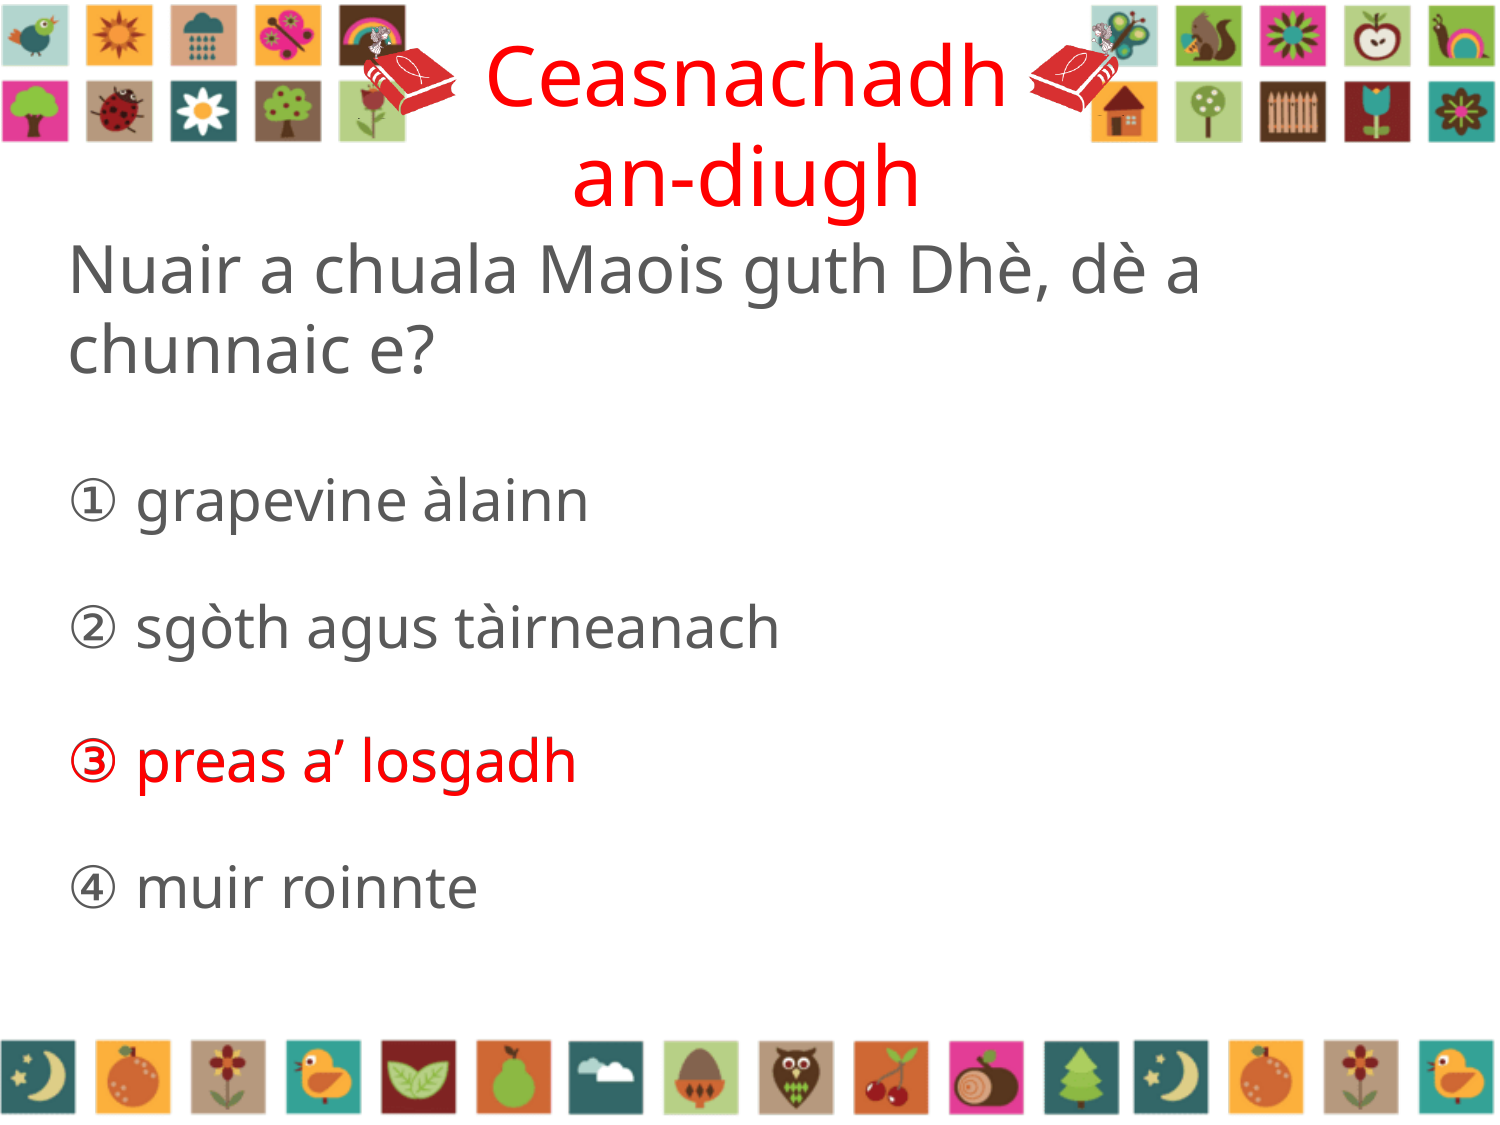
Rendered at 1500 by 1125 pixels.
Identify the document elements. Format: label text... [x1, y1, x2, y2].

picture [0, 3, 489, 150]
text_box ① grapevine àlainn [53, 456, 1436, 541]
text_box Nuair a chuala Maois guth Dhè, dè a chunnaic e? [53, 219, 1436, 395]
text_box ③ preas a’ losgadh [53, 716, 1483, 802]
text_box ② sgòth agus tàirneanach [53, 582, 1436, 668]
text_box ④ muir roinnte [53, 842, 1483, 928]
picture [996, 3, 1500, 150]
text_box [0, 1028, 1500, 1118]
text_box Ceasnachadh an-diugh [414, 16, 1080, 219]
